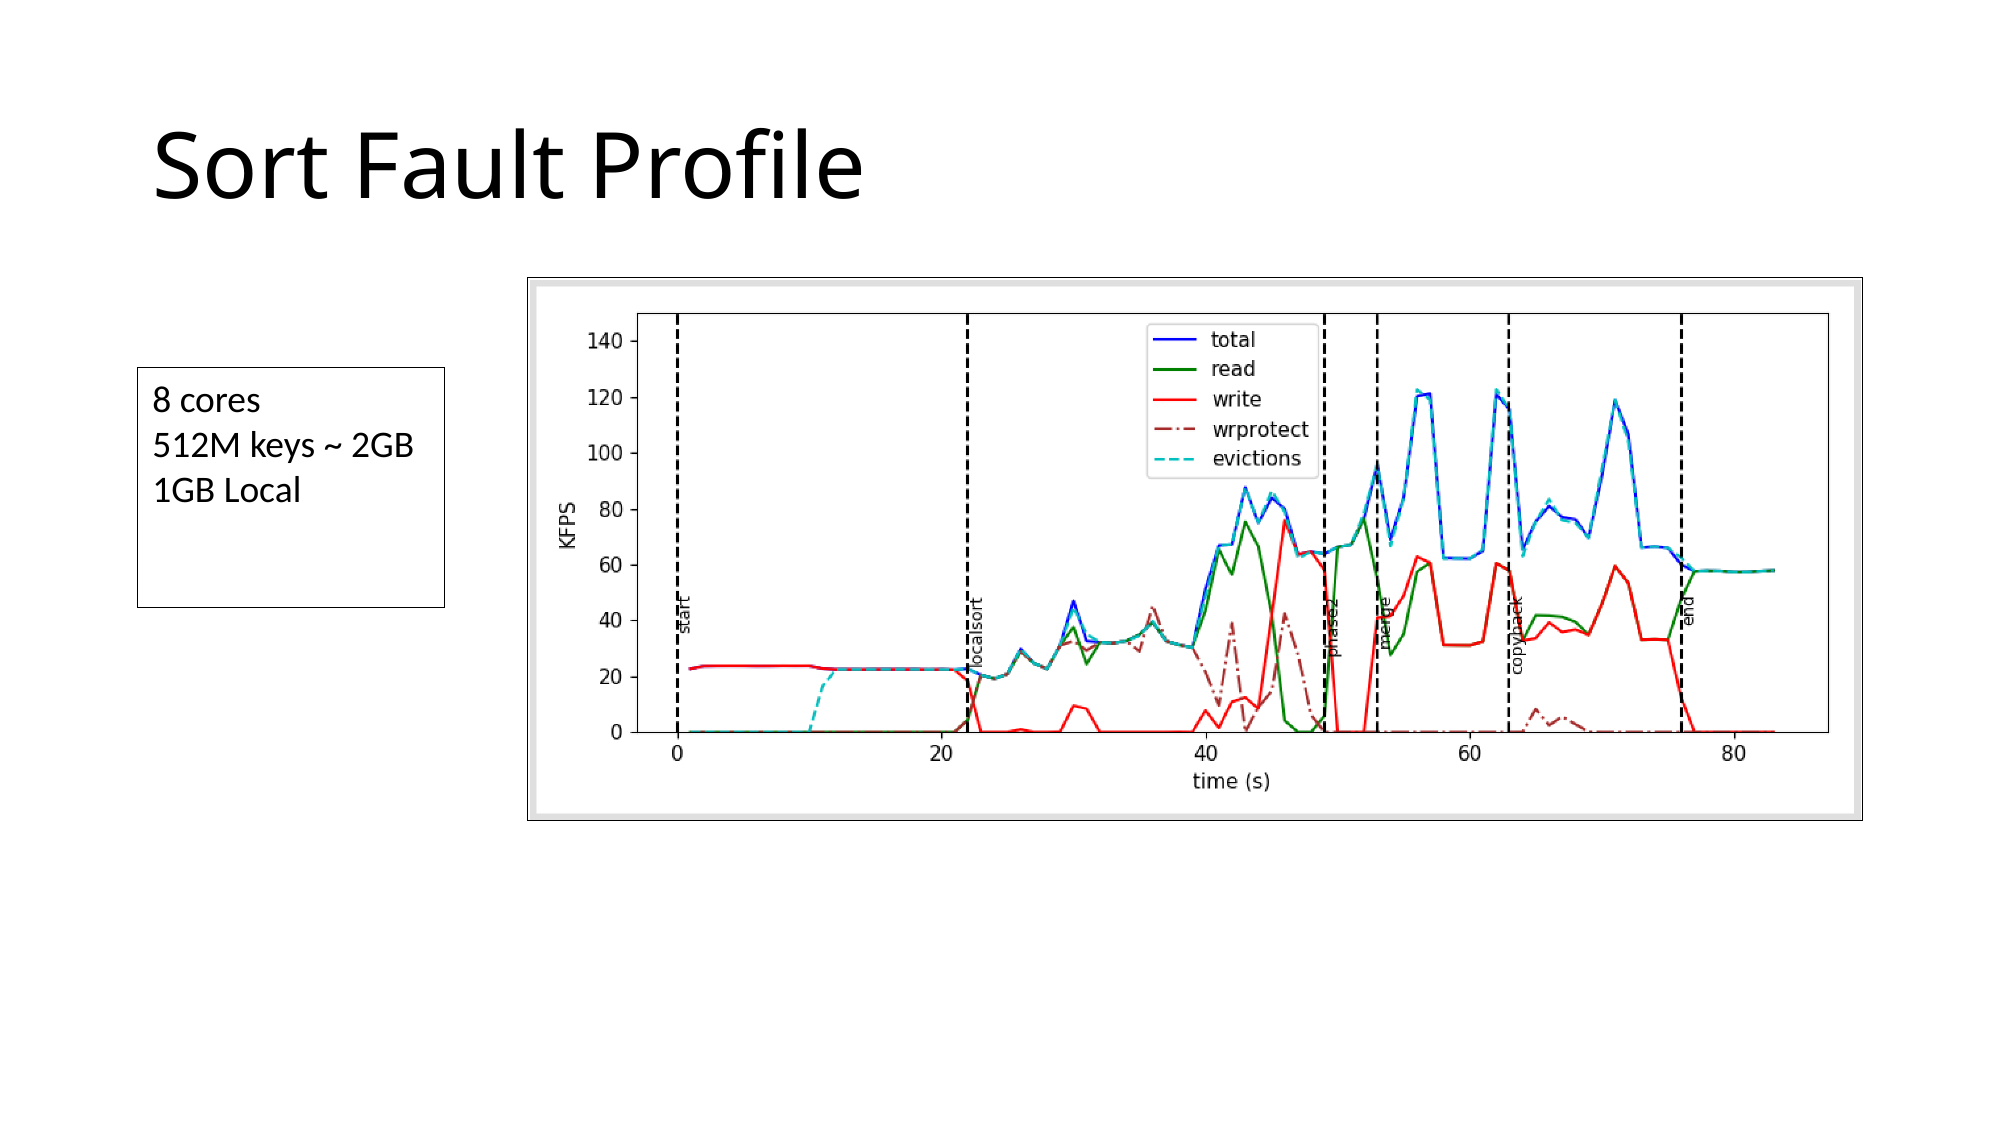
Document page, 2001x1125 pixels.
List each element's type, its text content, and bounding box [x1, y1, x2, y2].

title Sort Fault Profile [137, 59, 1863, 278]
text_box 8 cores 512M keys ~ 2GB 1GB Local [137, 367, 445, 608]
picture [527, 277, 1863, 821]
